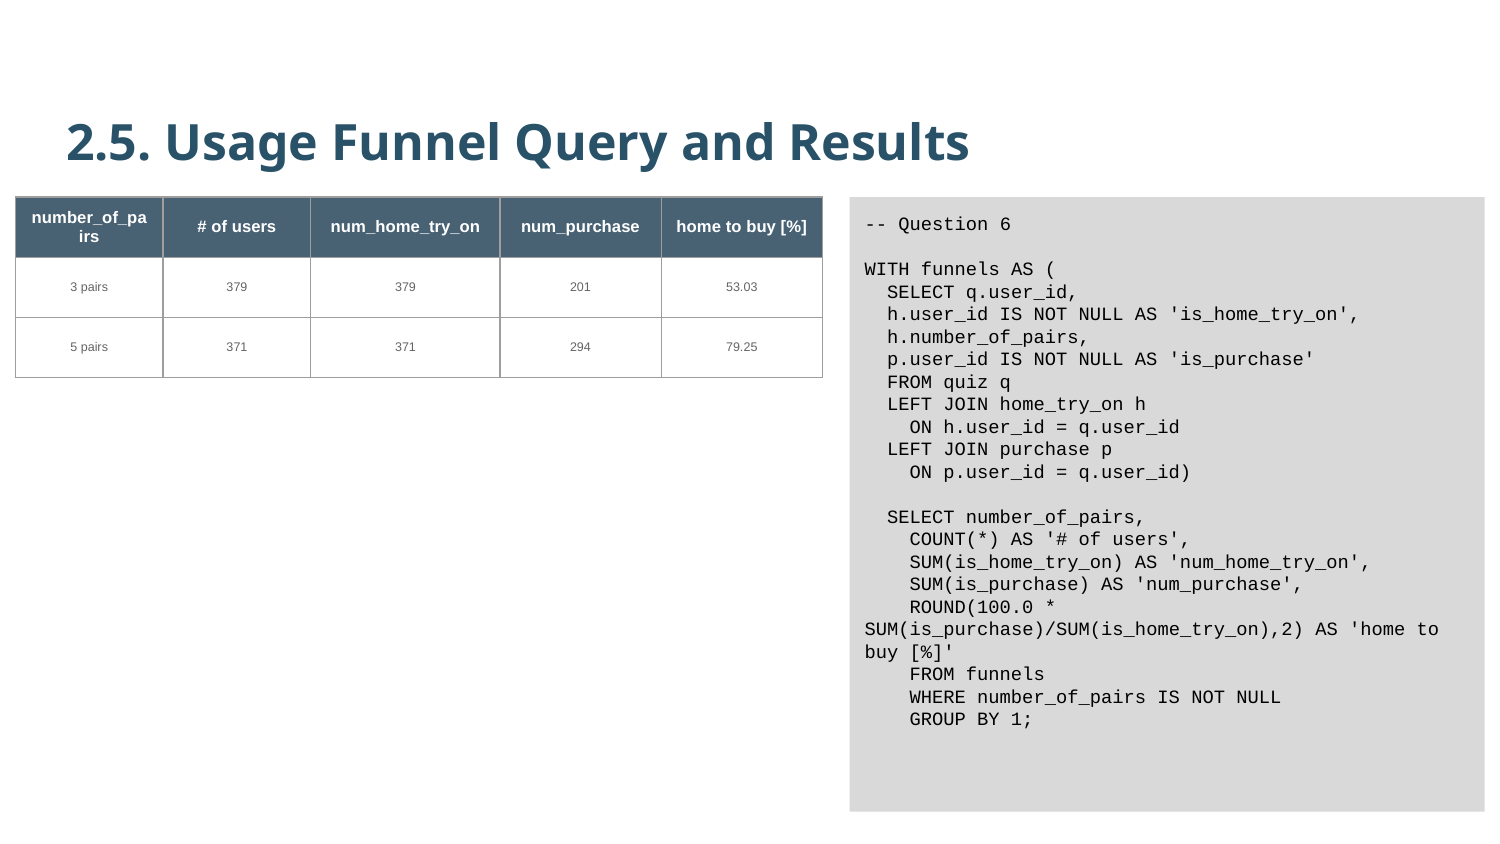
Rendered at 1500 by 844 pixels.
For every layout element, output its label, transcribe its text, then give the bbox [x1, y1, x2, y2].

table_header num_purchase [501, 198, 661, 257]
table_header # of users [164, 198, 310, 257]
table_cell 201 [501, 258, 661, 317]
table_header home to buy [%] [662, 198, 822, 257]
table_cell 379 [164, 258, 310, 317]
table_cell 53.03 [662, 258, 822, 317]
table_cell 379 [311, 258, 499, 317]
table_header num_home_try_on [311, 198, 499, 257]
table_cell 294 [501, 318, 661, 377]
table_cell 3 pairs [16, 258, 162, 317]
table_cell 79.25 [662, 318, 822, 377]
text_box -- Question 6 WITH funnels AS ( SELECT q.user_id, h.user_id IS NOT NULL AS 'is_home_try_on', h.number_of_pairs, p.user_id IS NOT NULL AS 'is_purchase' FROM quiz q LEFT JOIN home_try_on h ON h.user_id = q.user_id LEFT JOIN purchase p ON p.user_id = q.user_id) SELECT number_of_pairs, COUNT(*) AS '# of users', SUM(is_home_try_on) AS 'num_home_try_on', SUM(is_purchase) AS 'num_purchase', ROUND(100.0 * SUM(is_purchase)/SUM(is_home_try_on),2) AS 'home to buy [%]' FROM funnels WHERE number_of_pairs IS NOT NULL GROUP BY 1; [849, 197, 1485, 812]
table_header number_of_pairs [16, 198, 162, 257]
table_cell 5 pairs [16, 318, 162, 377]
table_cell 371 [311, 318, 499, 377]
text_box 2.5. Usage Funnel Query and Results [51, 48, 1449, 186]
table_cell 371 [164, 318, 310, 377]
